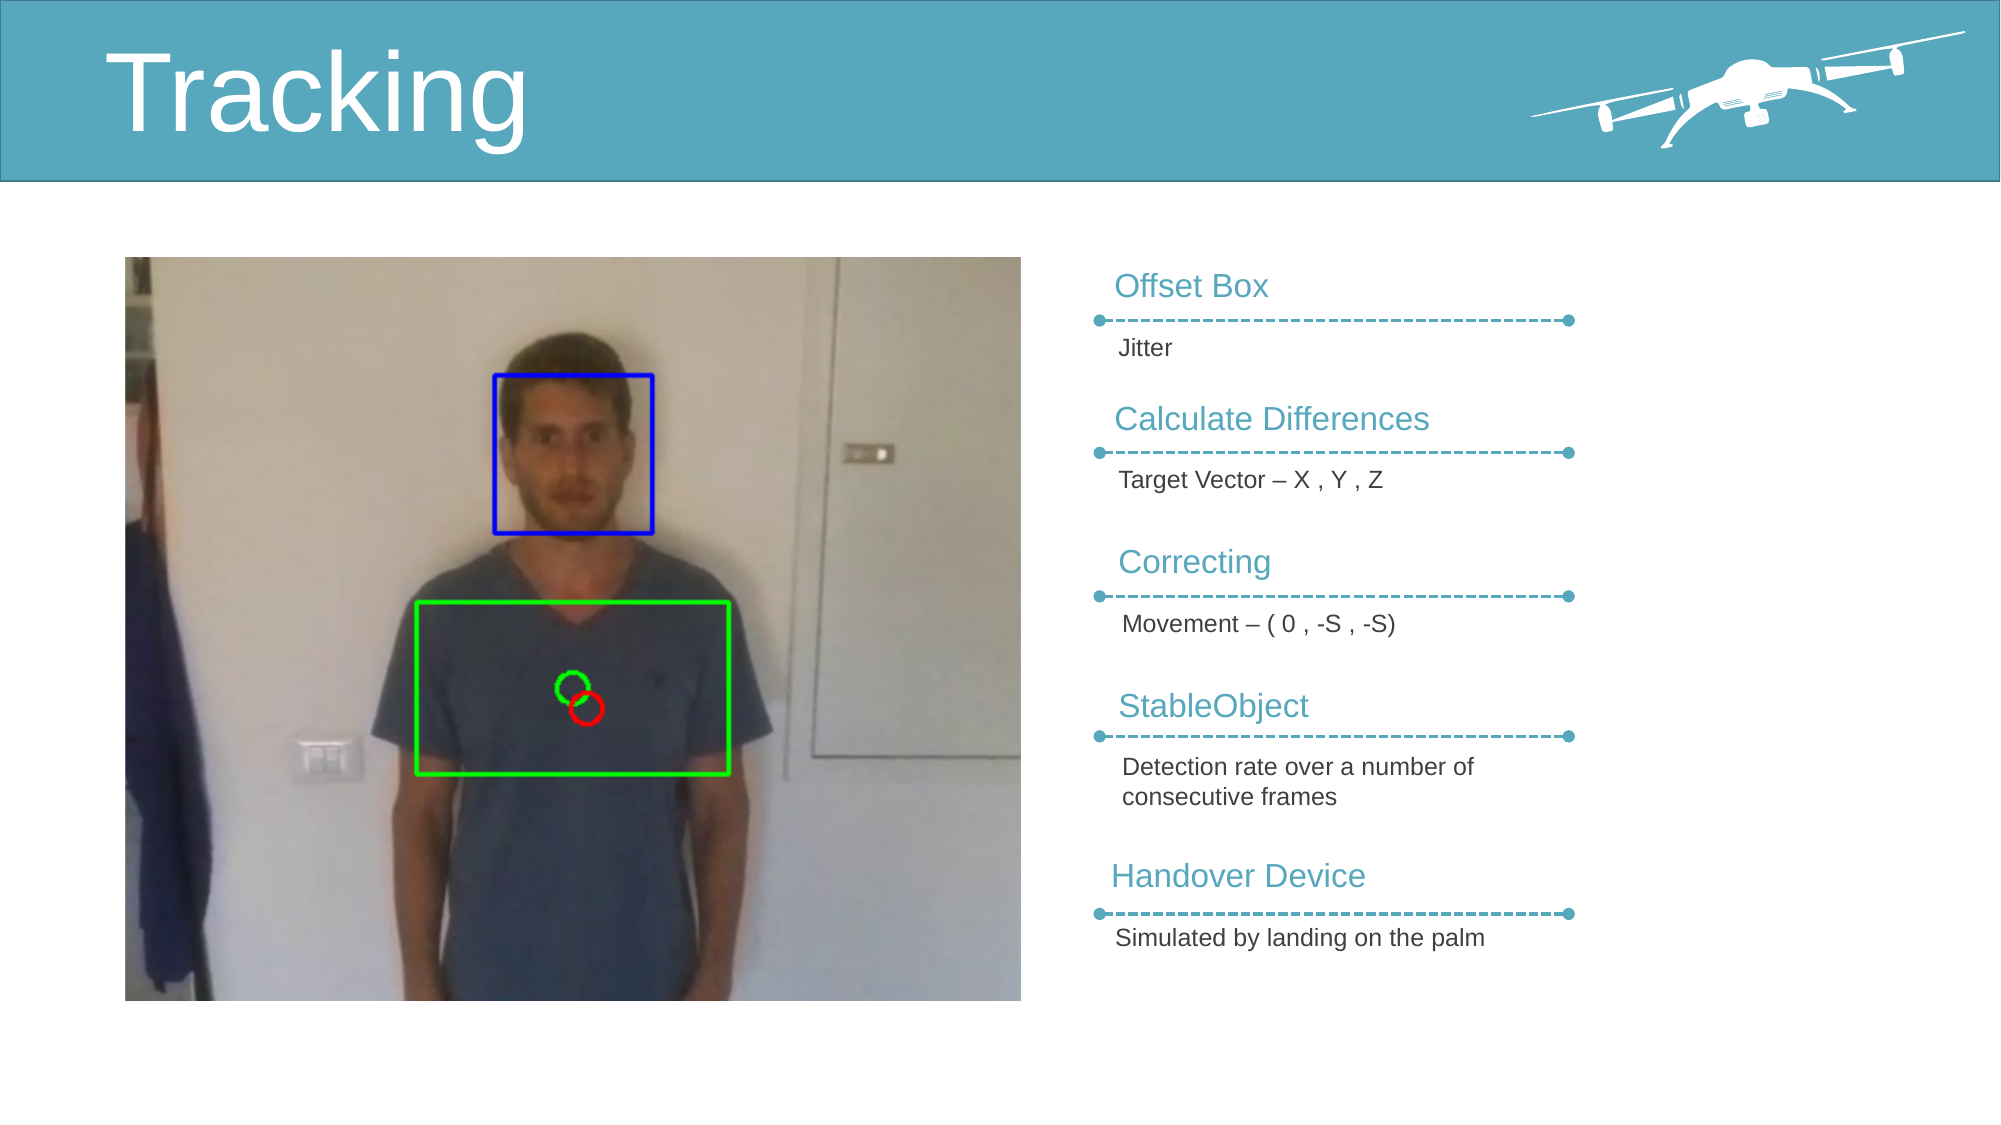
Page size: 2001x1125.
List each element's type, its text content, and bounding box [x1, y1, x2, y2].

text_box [1103, 532, 1594, 646]
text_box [1099, 389, 1590, 503]
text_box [1096, 846, 1587, 960]
picture [125, 257, 1021, 1002]
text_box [1103, 676, 1594, 820]
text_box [1099, 257, 1590, 370]
list Tracking [89, 35, 1952, 155]
